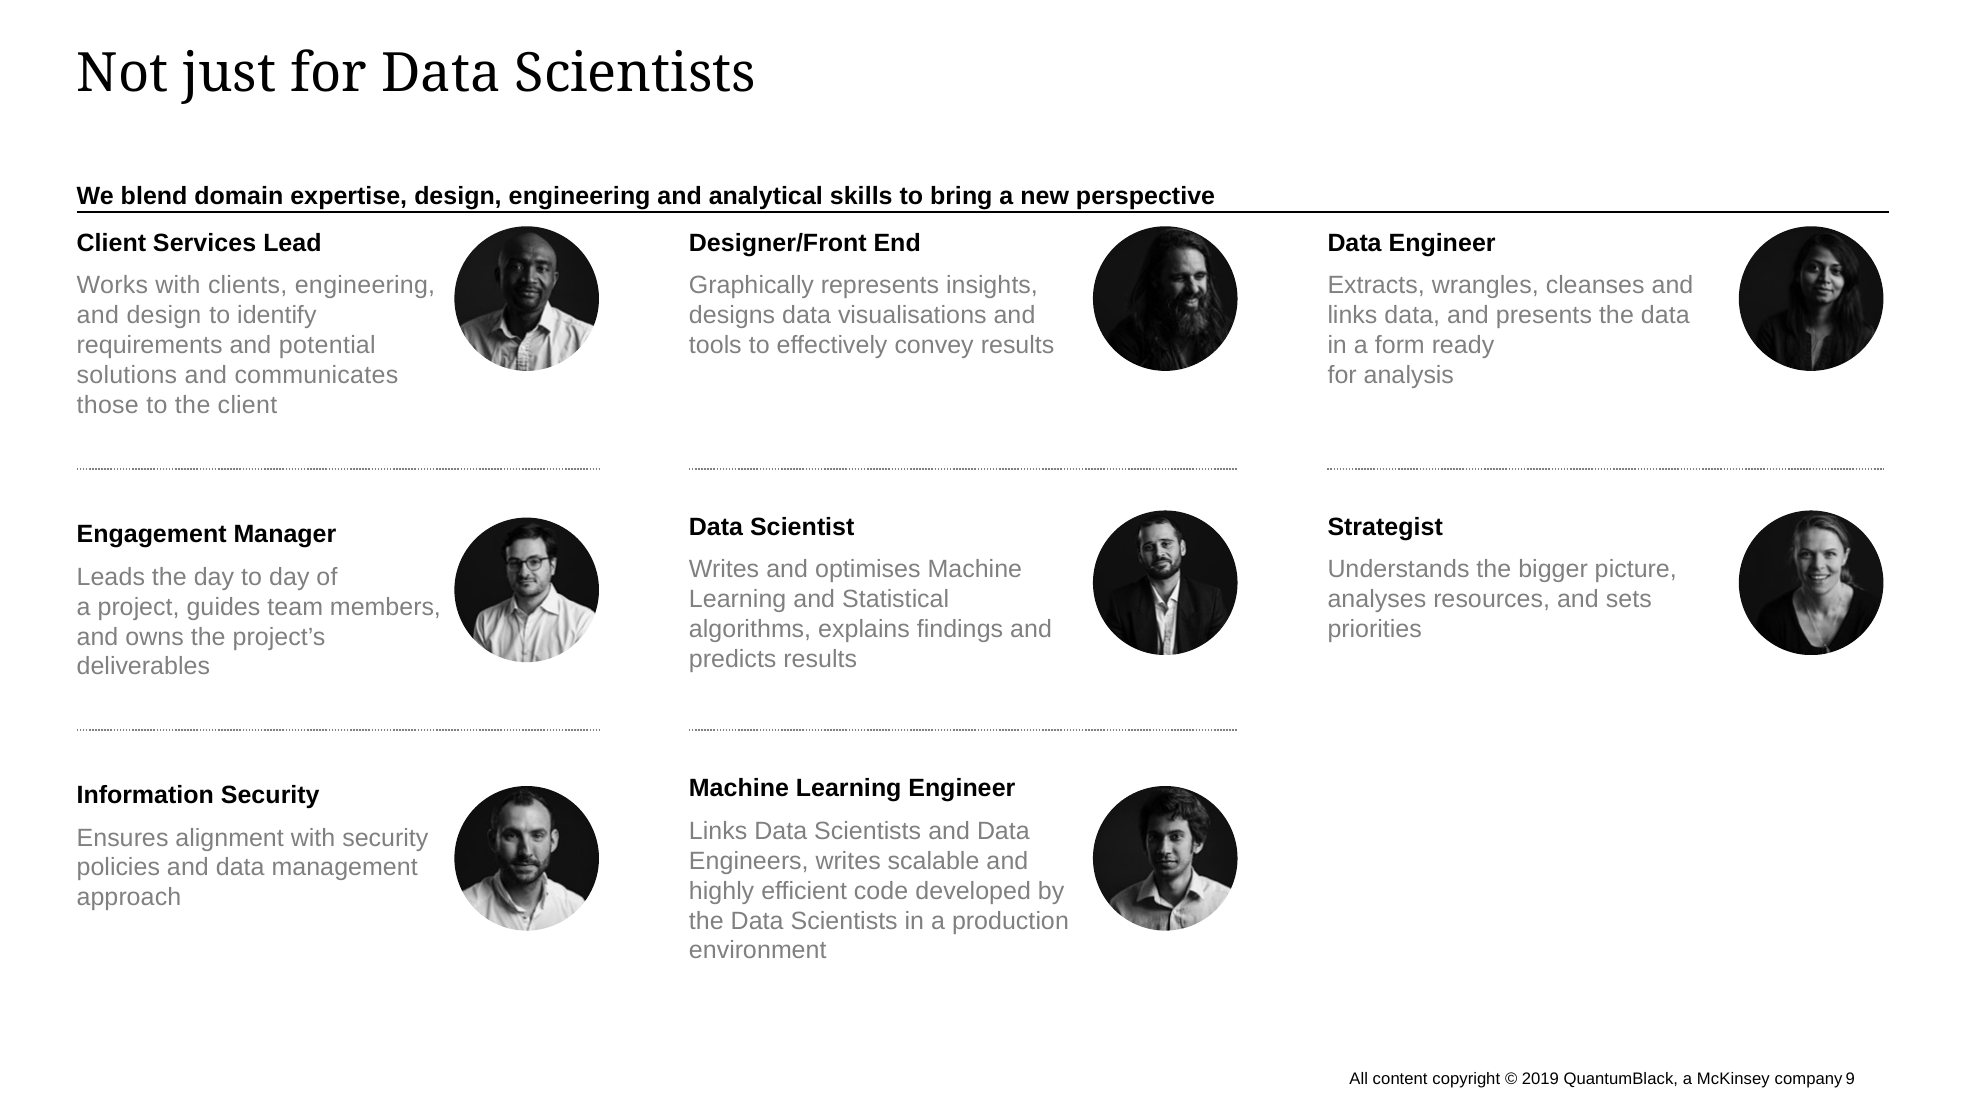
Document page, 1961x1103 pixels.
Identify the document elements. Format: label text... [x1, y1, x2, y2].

picture [1092, 510, 1238, 656]
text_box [76, 225, 600, 421]
text_box Data Engineer Extracts, wrangles, cleanses and links data, and presents the data in a form ready for analysis [1327, 226, 1709, 403]
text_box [76, 517, 600, 682]
text_box Machine Learning Engineer Links Data Scientists and Data Engineers, writes scalable and highly efficient code developed by the Data Scientists in a production environment [688, 771, 1070, 965]
text_box Data Scientist Writes and optimises Machine Learning and Statistical algorithms, explains findings and predicts results [688, 510, 1070, 673]
title Not just for Data Scientists [76, 37, 1890, 104]
text_box Strategist Understands the bigger picture, analyses resources, and sets priorities [1327, 510, 1709, 690]
picture [1738, 510, 1884, 656]
picture [1092, 785, 1238, 931]
text_box Designer/Front End Graphically represents insights, designs data visualisations and tools to effectively convey results [688, 226, 1070, 359]
list We blend domain expertise, design, engineering and analytical skills to bring a new perspective [76, 178, 1890, 211]
picture [1092, 226, 1238, 372]
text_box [76, 778, 600, 931]
picture [1738, 226, 1884, 372]
